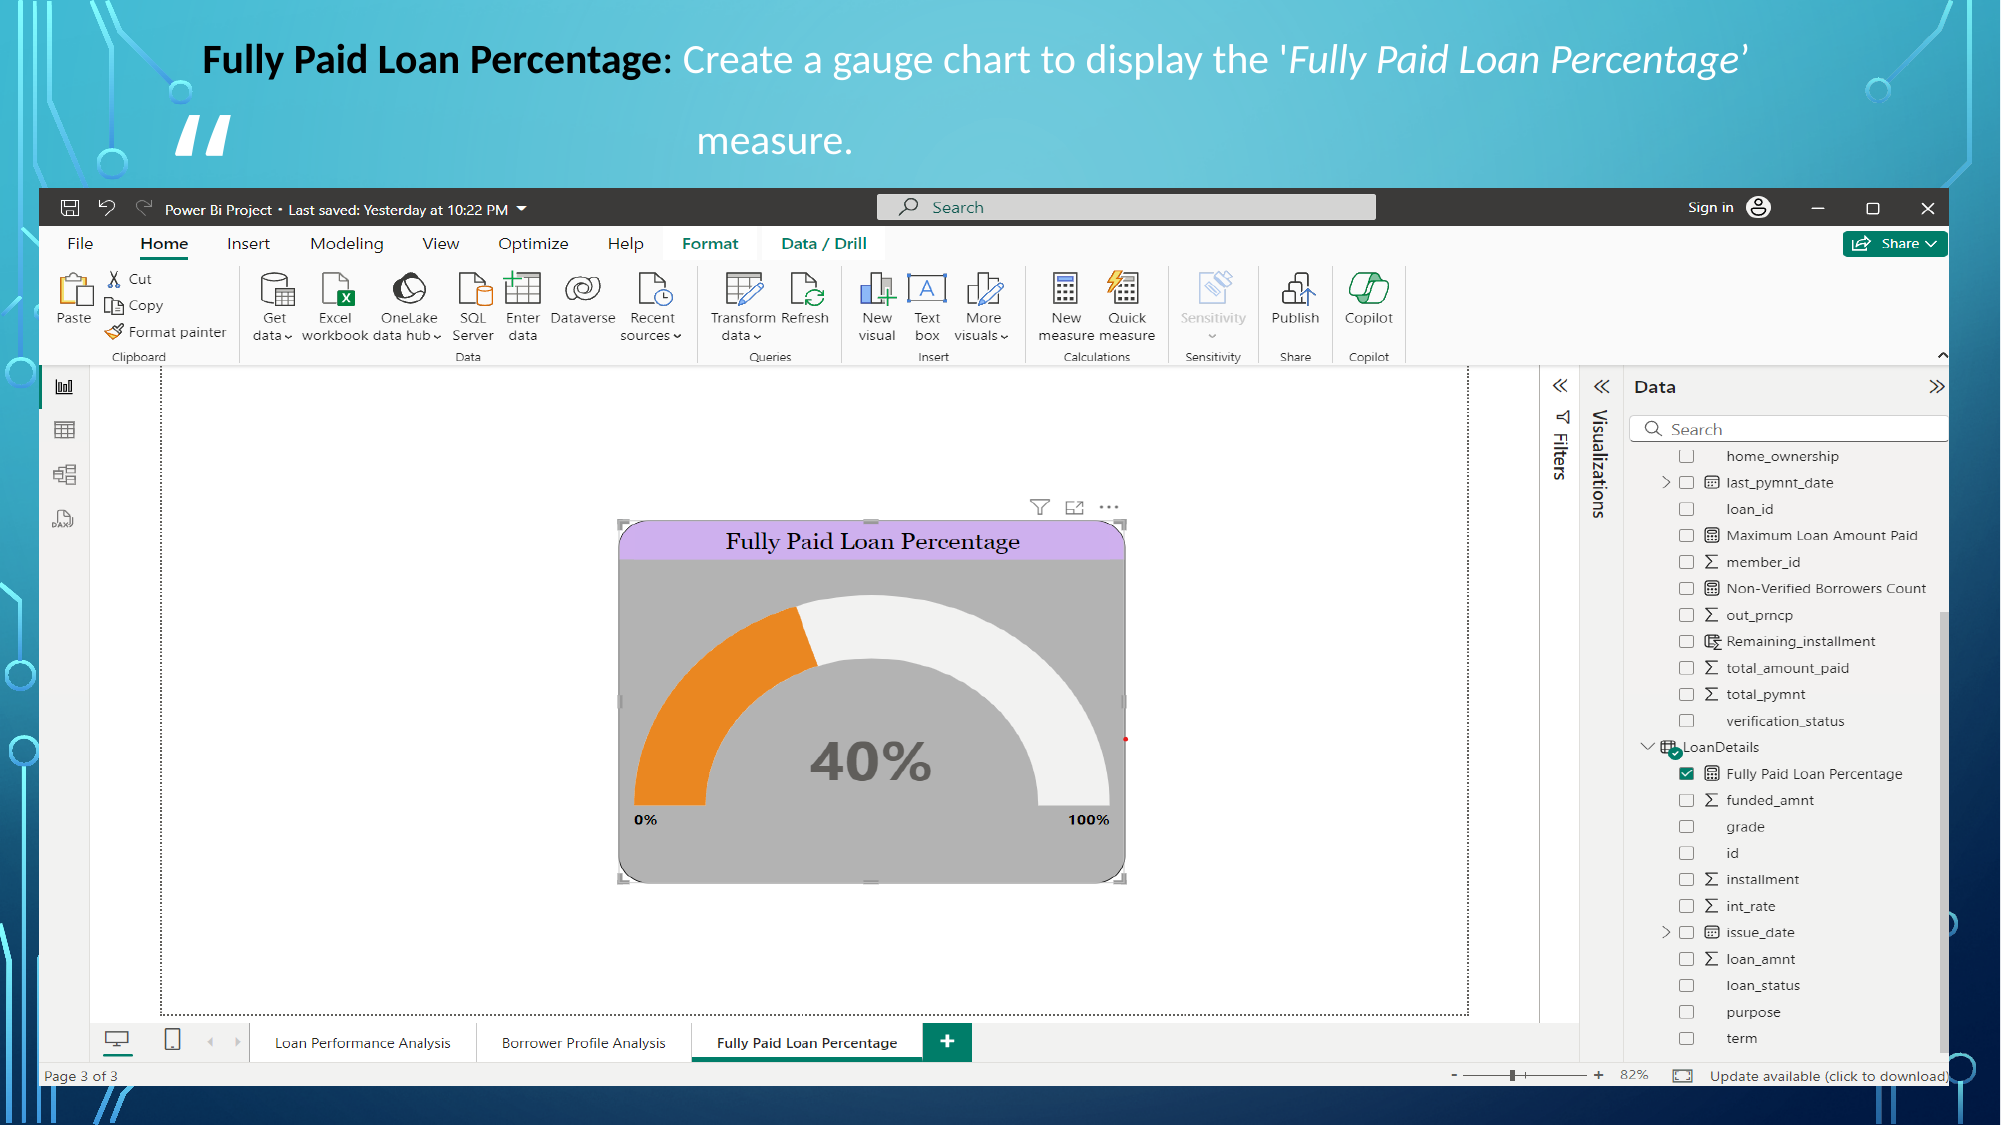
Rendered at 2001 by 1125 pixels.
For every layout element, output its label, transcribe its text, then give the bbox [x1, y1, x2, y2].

picture [38, 188, 1949, 1086]
list Fully Paid Loan Percentage: Create a gauge chart to display the 'Fully Paid Loan Percentage’ measure. [187, 39, 1813, 146]
